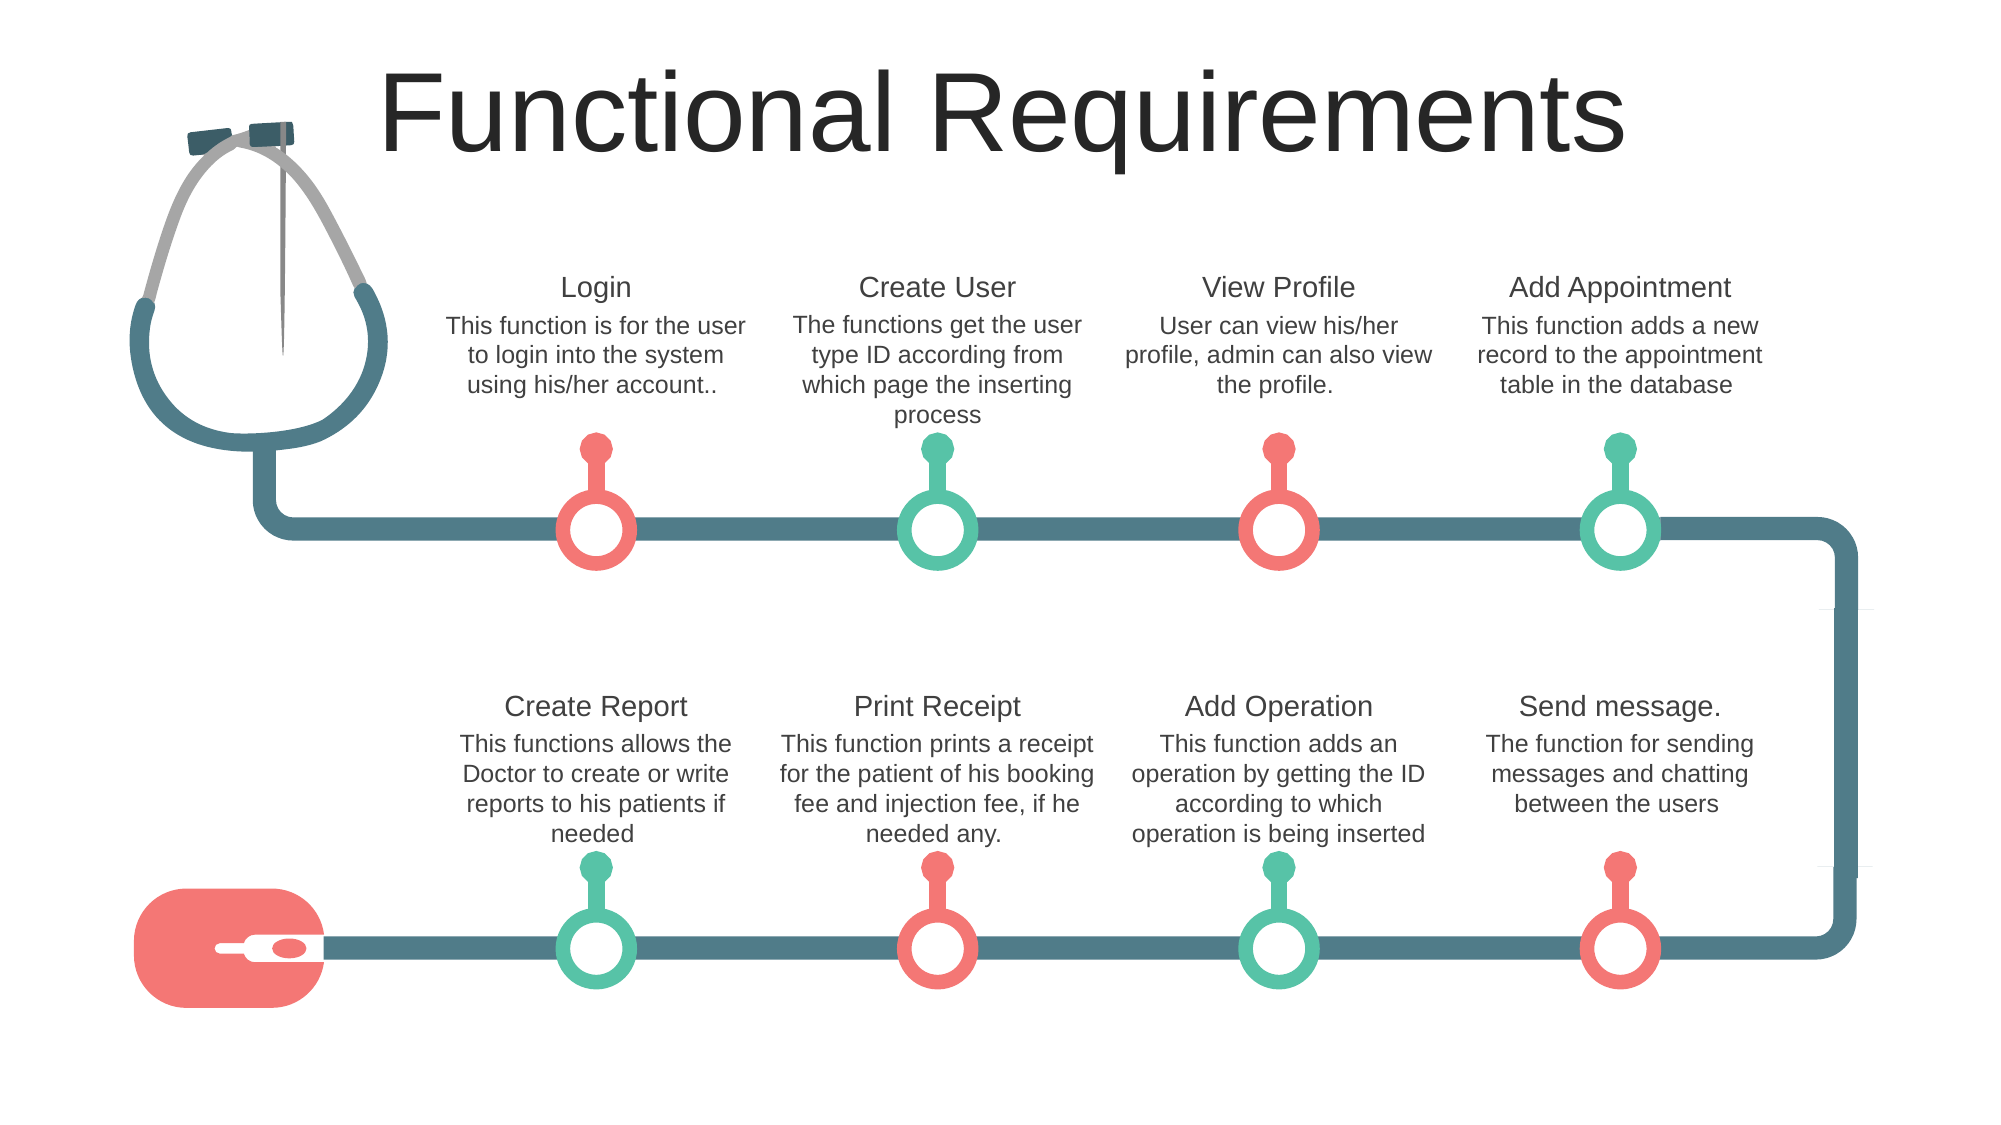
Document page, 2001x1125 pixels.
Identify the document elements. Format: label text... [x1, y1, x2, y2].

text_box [764, 261, 1111, 439]
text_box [1245, 867, 1313, 983]
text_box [562, 448, 630, 564]
list Functional Requirements [53, 55, 1952, 175]
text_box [1447, 260, 1794, 408]
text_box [423, 260, 770, 408]
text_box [1106, 679, 1452, 857]
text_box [236, 447, 1875, 960]
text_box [764, 679, 1106, 857]
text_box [904, 867, 972, 983]
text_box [1586, 867, 1654, 983]
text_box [129, 121, 388, 452]
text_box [904, 448, 972, 564]
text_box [1106, 260, 1447, 408]
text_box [562, 867, 630, 983]
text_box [1447, 679, 1794, 827]
text_box [132, 887, 326, 1009]
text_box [1245, 448, 1313, 564]
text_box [423, 679, 764, 857]
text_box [1586, 448, 1654, 564]
